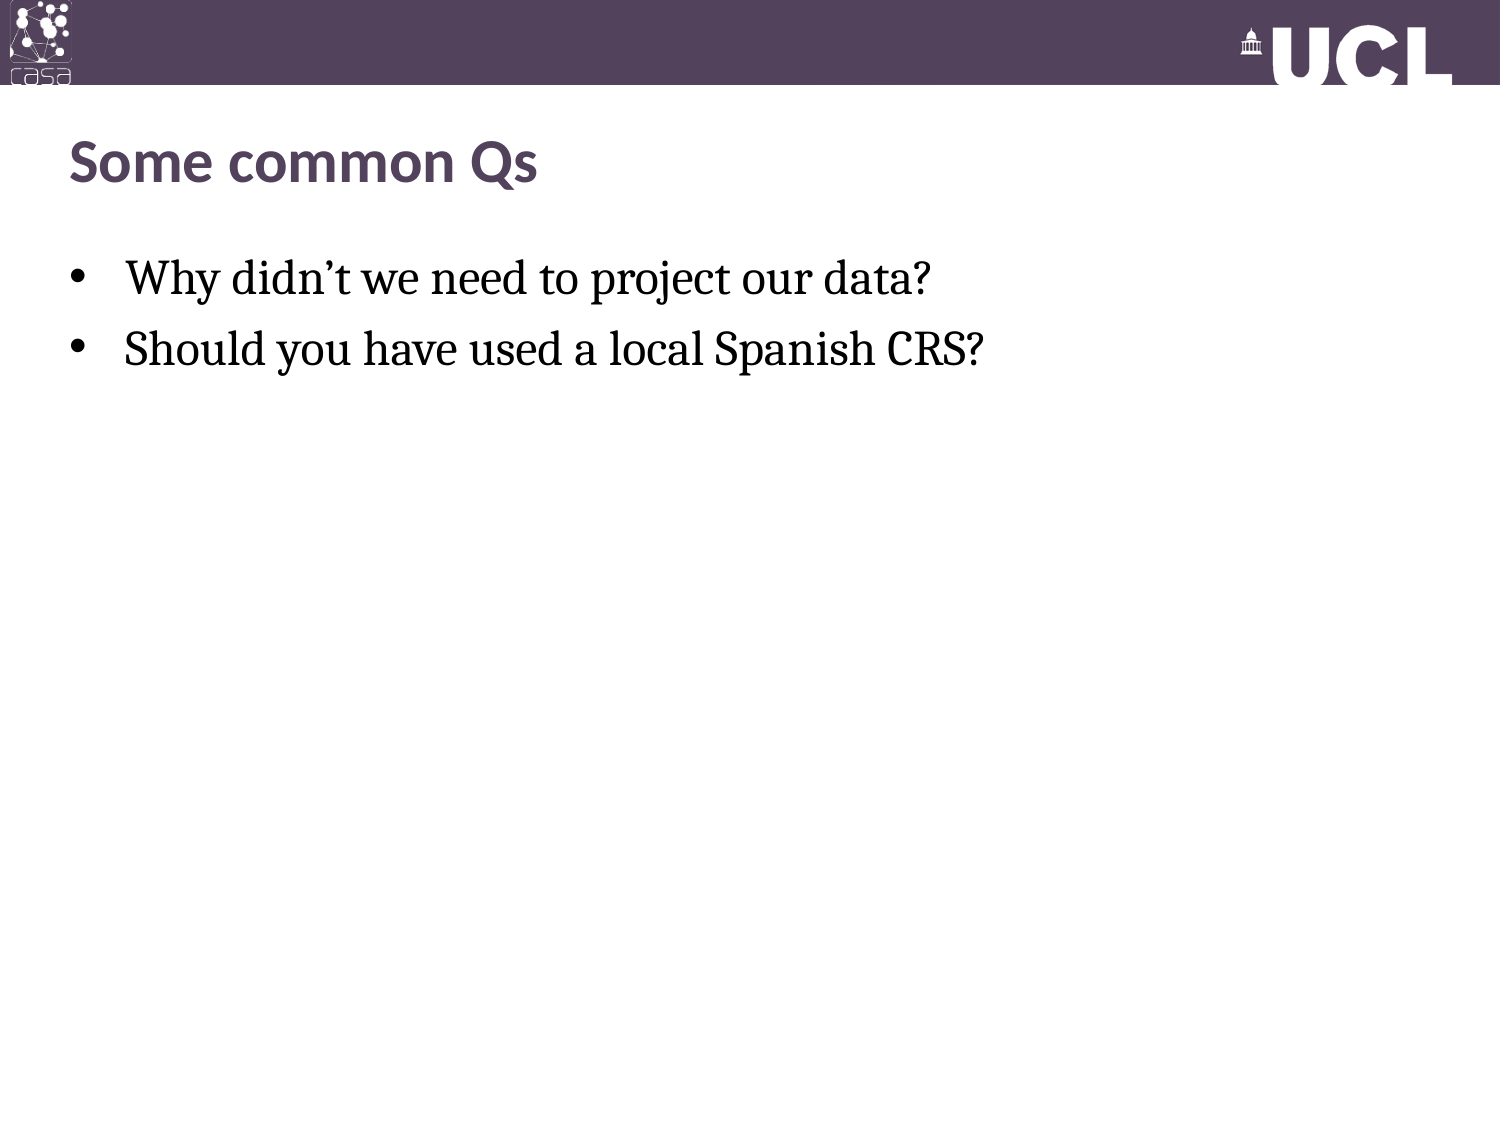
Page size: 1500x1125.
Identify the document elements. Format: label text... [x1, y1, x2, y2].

picture [0, 0, 1500, 85]
title Some common Qs [54, 112, 1447, 213]
list Why didn’t we need to project our data? Should you have used a local Spanish CRS? [54, 237, 1447, 1100]
